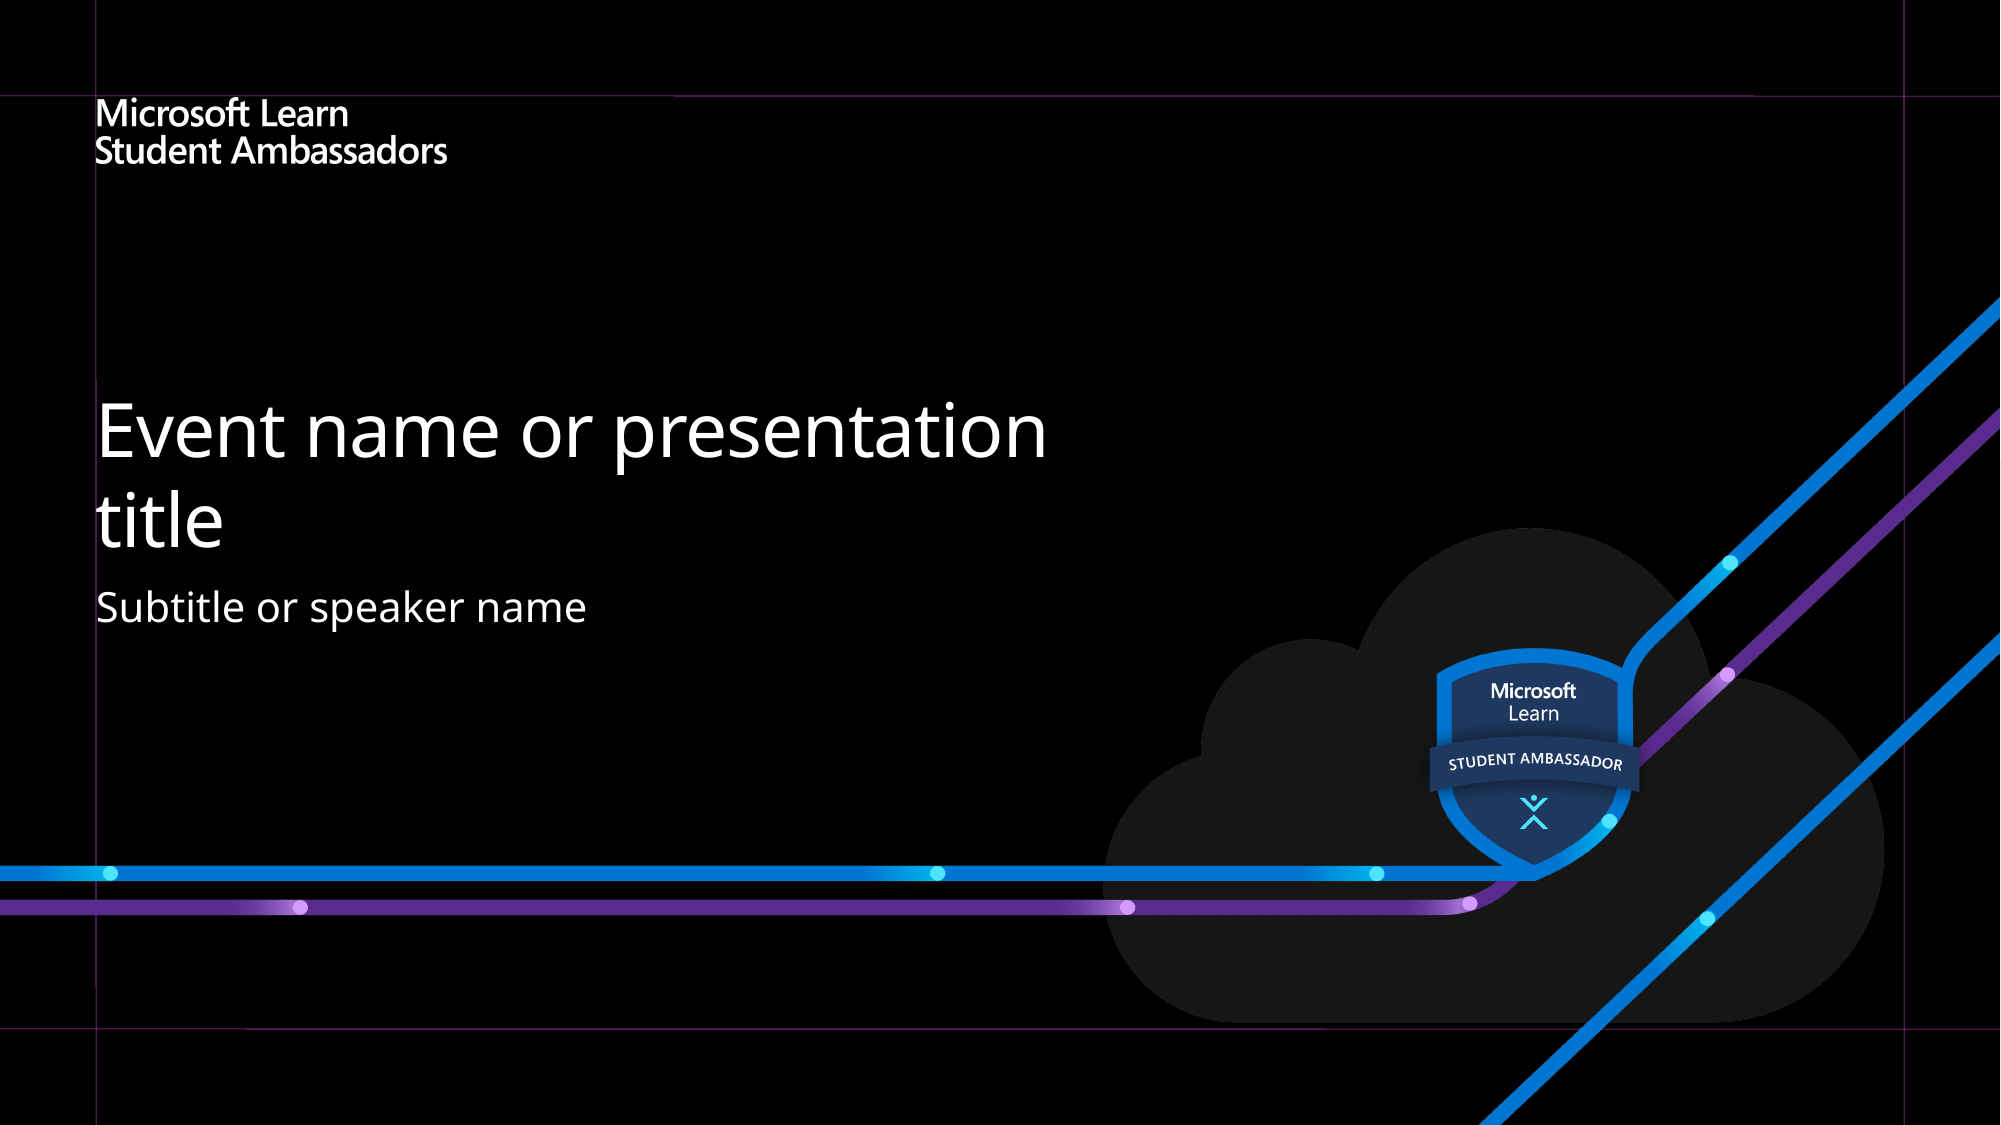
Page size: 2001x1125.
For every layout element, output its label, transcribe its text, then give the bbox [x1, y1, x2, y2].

picture [0, 97, 2000, 1125]
list Subtitle or speaker name [95, 581, 1188, 632]
title Event name or presentation title [95, 471, 1185, 563]
